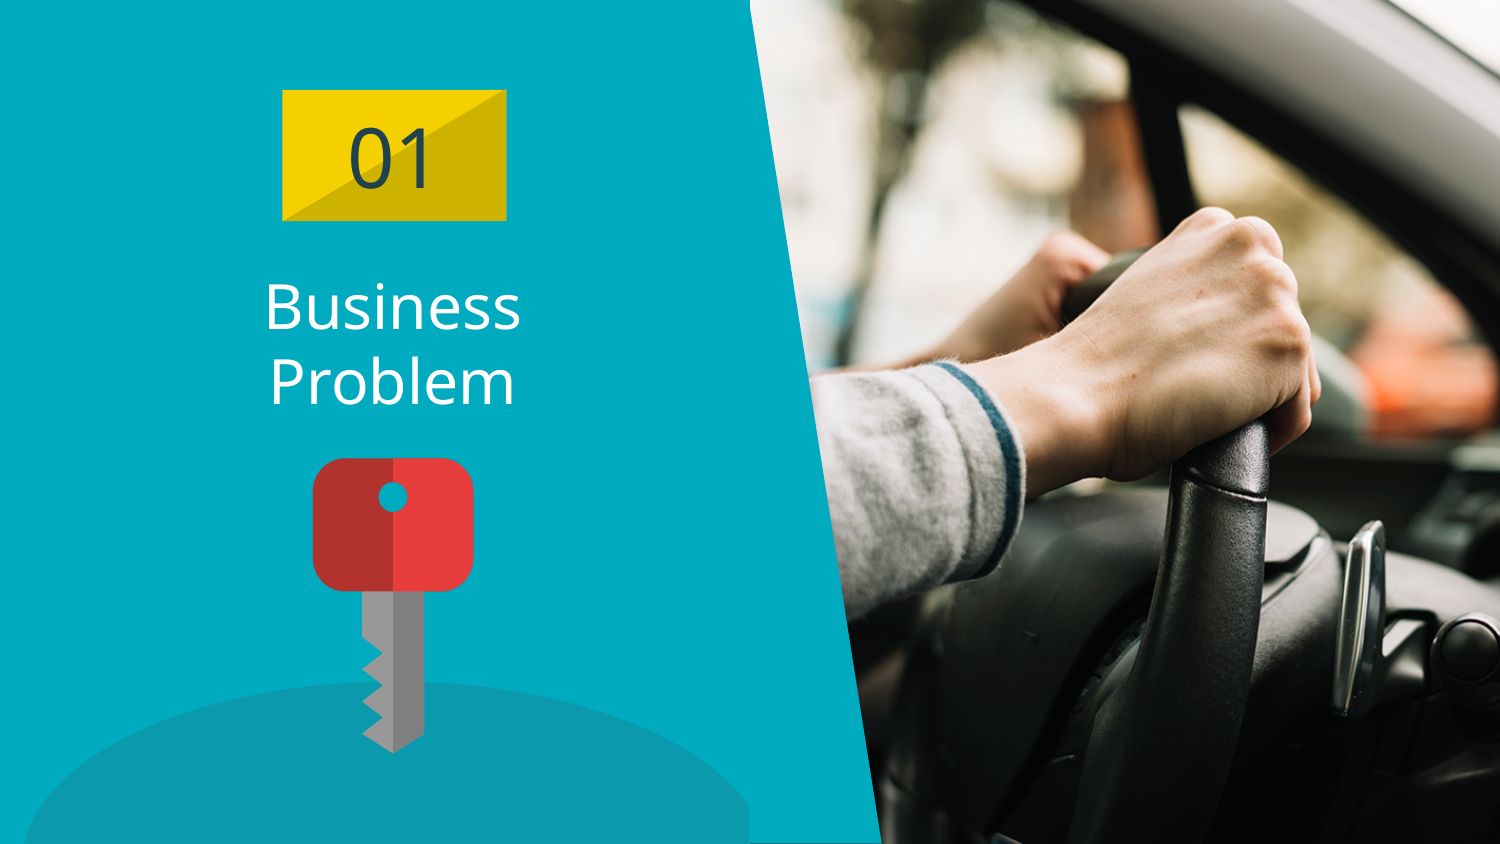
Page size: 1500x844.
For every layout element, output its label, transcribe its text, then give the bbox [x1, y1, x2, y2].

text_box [282, 88, 507, 222]
subtitle Business Problem [143, 251, 643, 427]
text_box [312, 458, 474, 754]
picture [749, 0, 1500, 844]
